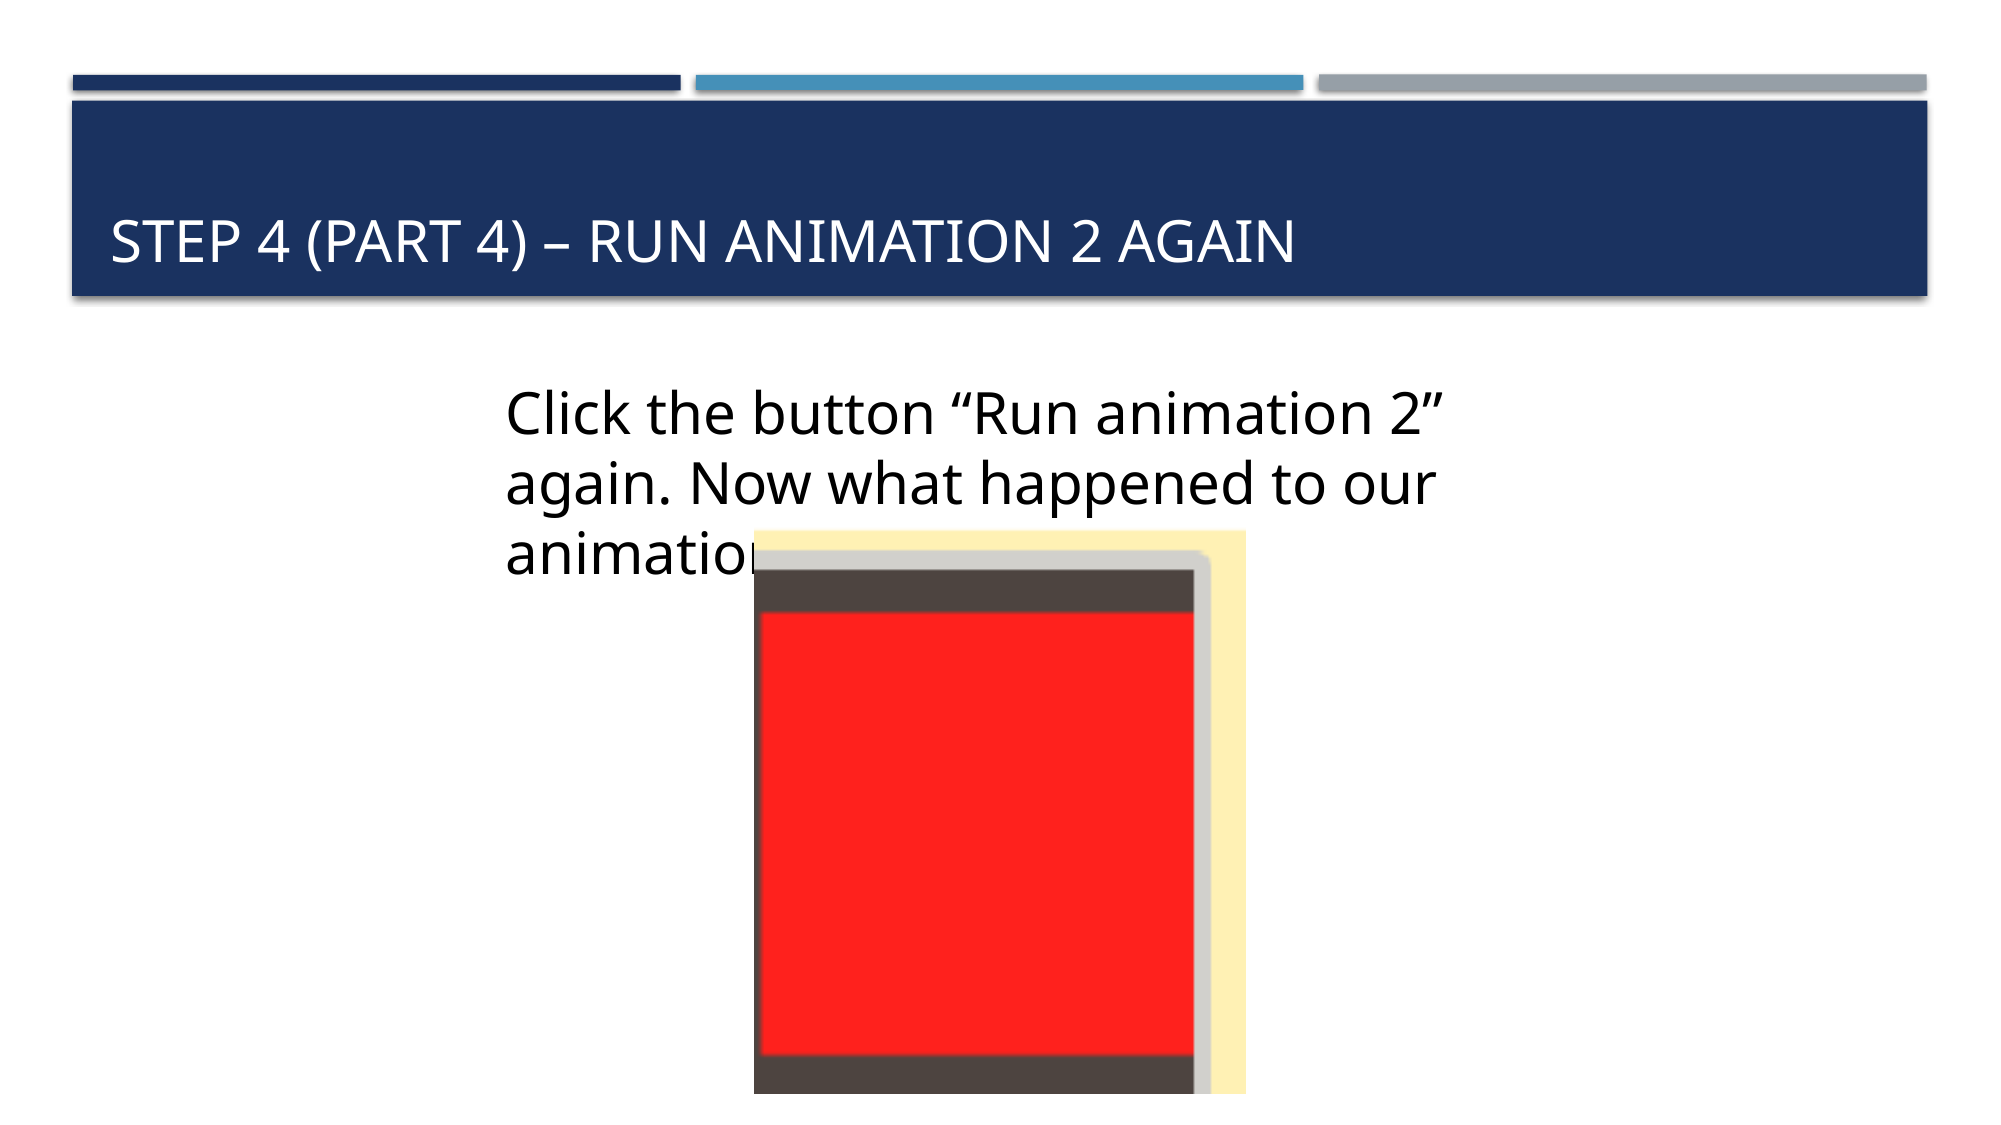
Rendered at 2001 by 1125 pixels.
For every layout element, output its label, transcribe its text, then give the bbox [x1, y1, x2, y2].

text_box Click the button “Run animation 2” again. Now what happened to our animation? [490, 368, 1510, 594]
title step 4 (part 4) – run animation 2 again [95, 115, 1905, 282]
picture [753, 524, 1247, 1095]
